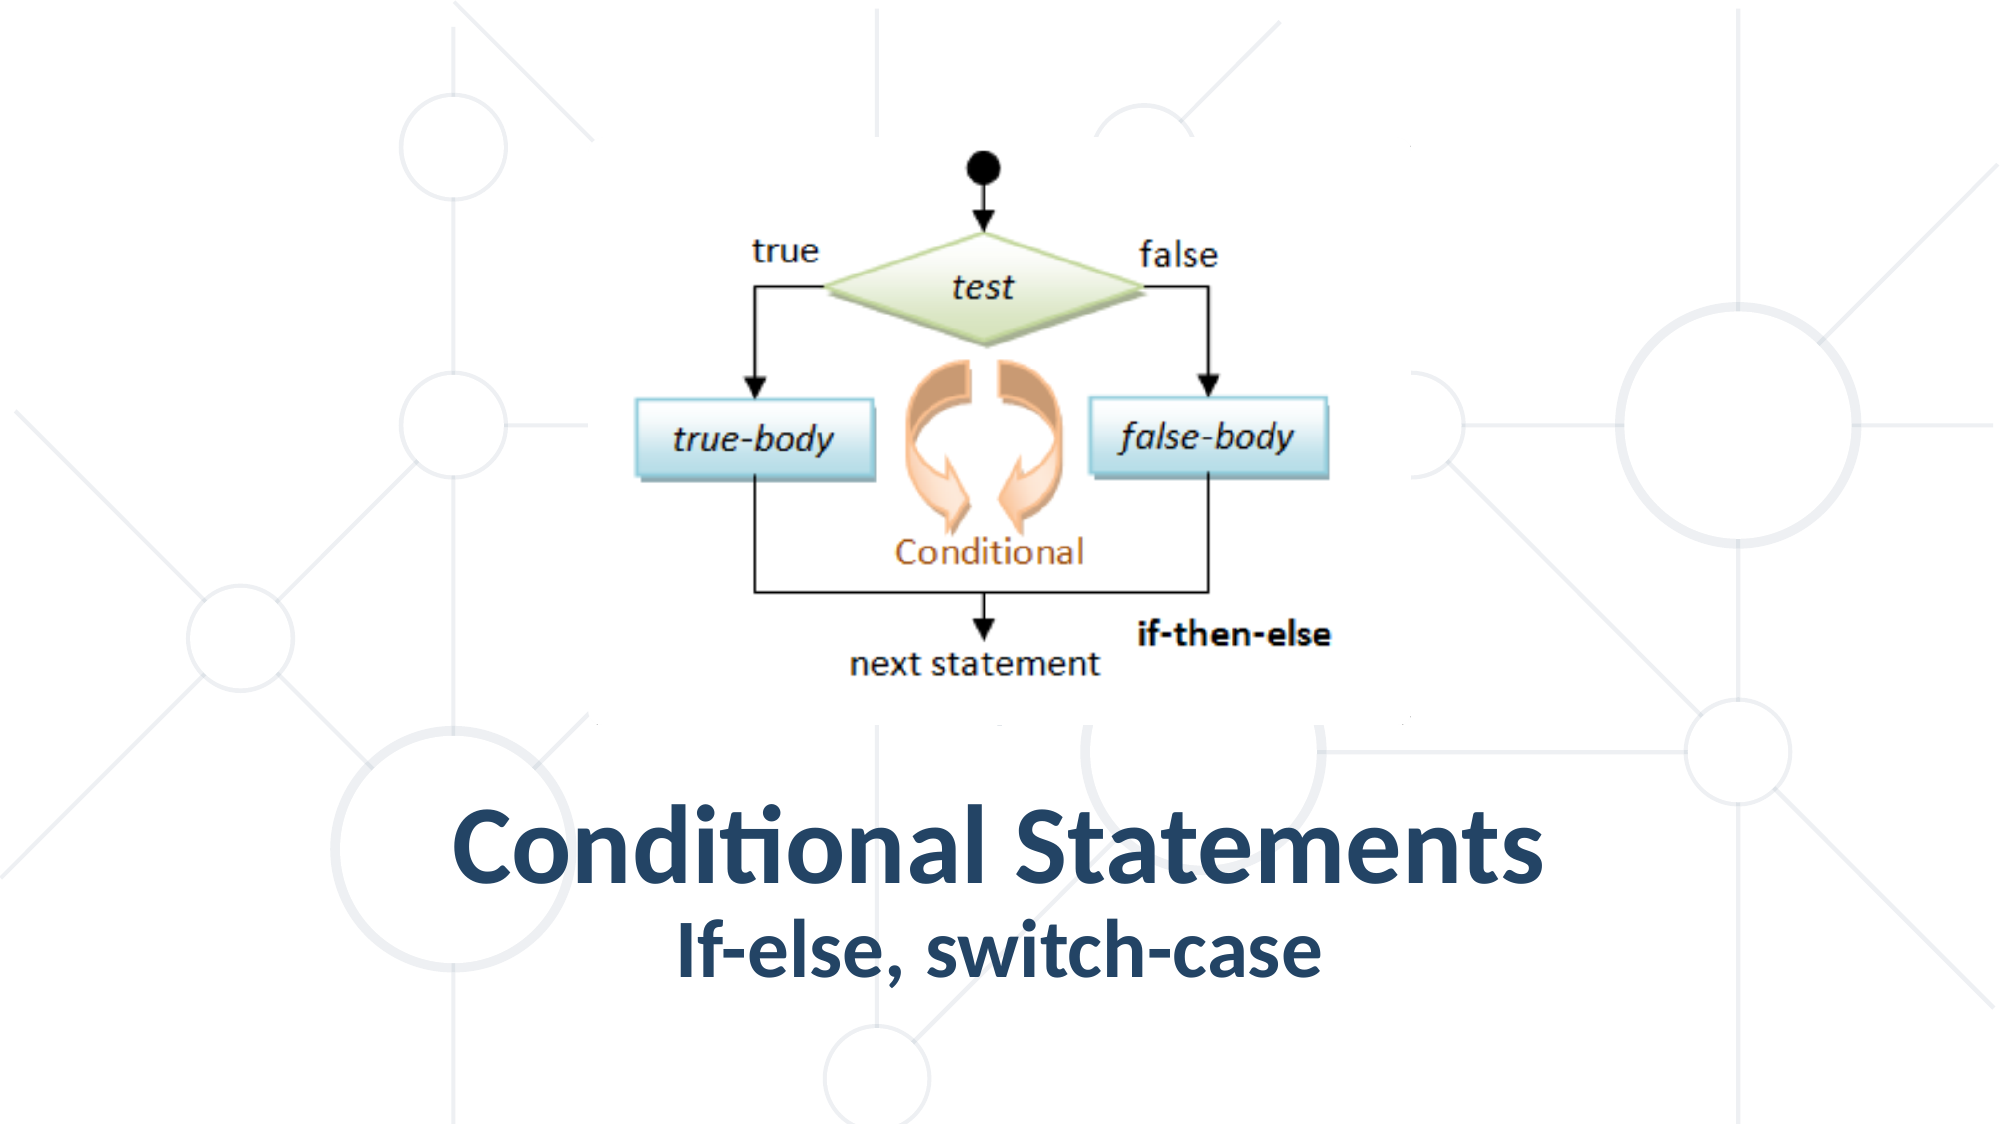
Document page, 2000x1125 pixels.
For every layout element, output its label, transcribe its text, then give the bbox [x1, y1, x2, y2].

picture [588, 137, 1411, 726]
list Conditional Statements [100, 771, 1899, 898]
list If-else, switch-case [100, 900, 1899, 983]
